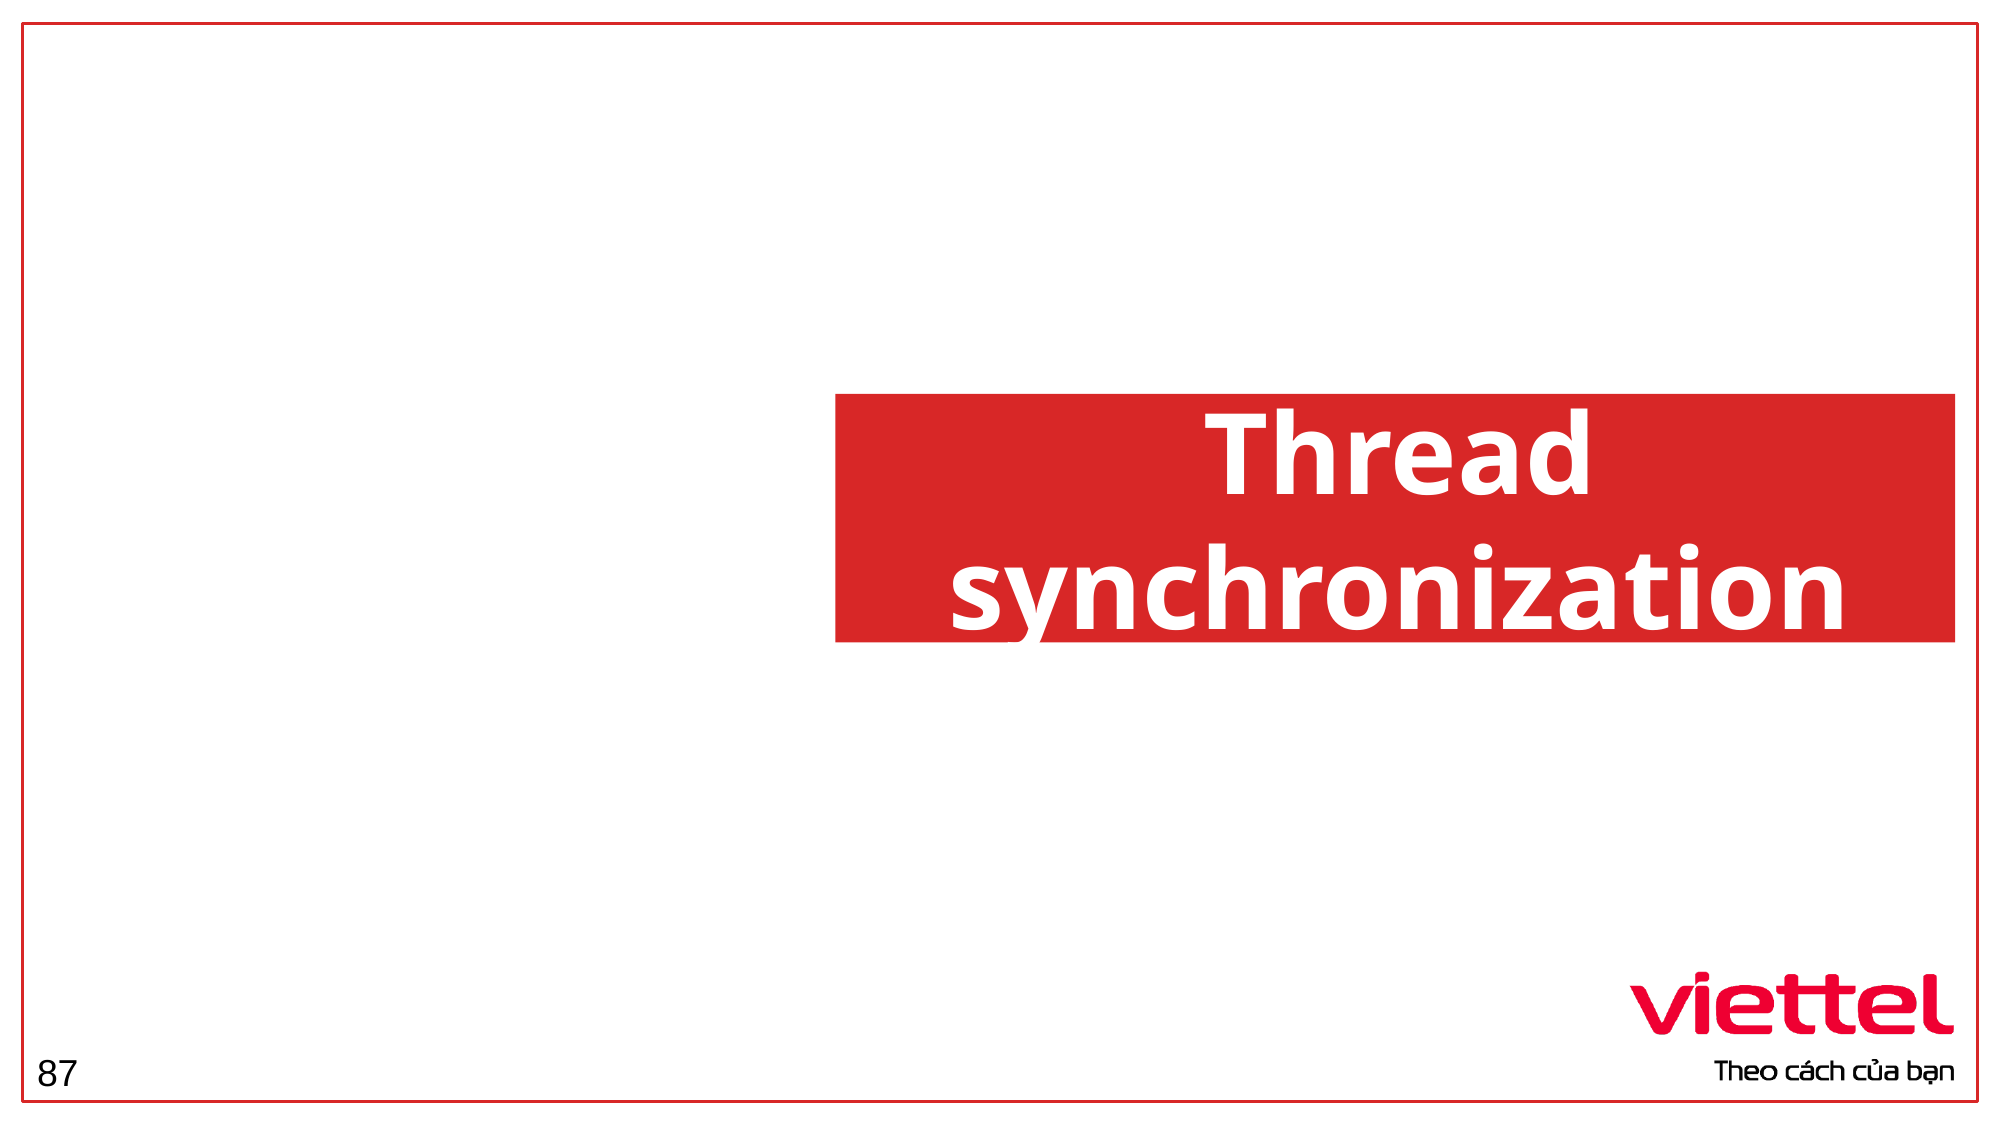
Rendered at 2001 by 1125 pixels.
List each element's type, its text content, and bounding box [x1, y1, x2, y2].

text_box Thread synchronization [902, 437, 1897, 597]
picture [1627, 971, 1956, 1085]
